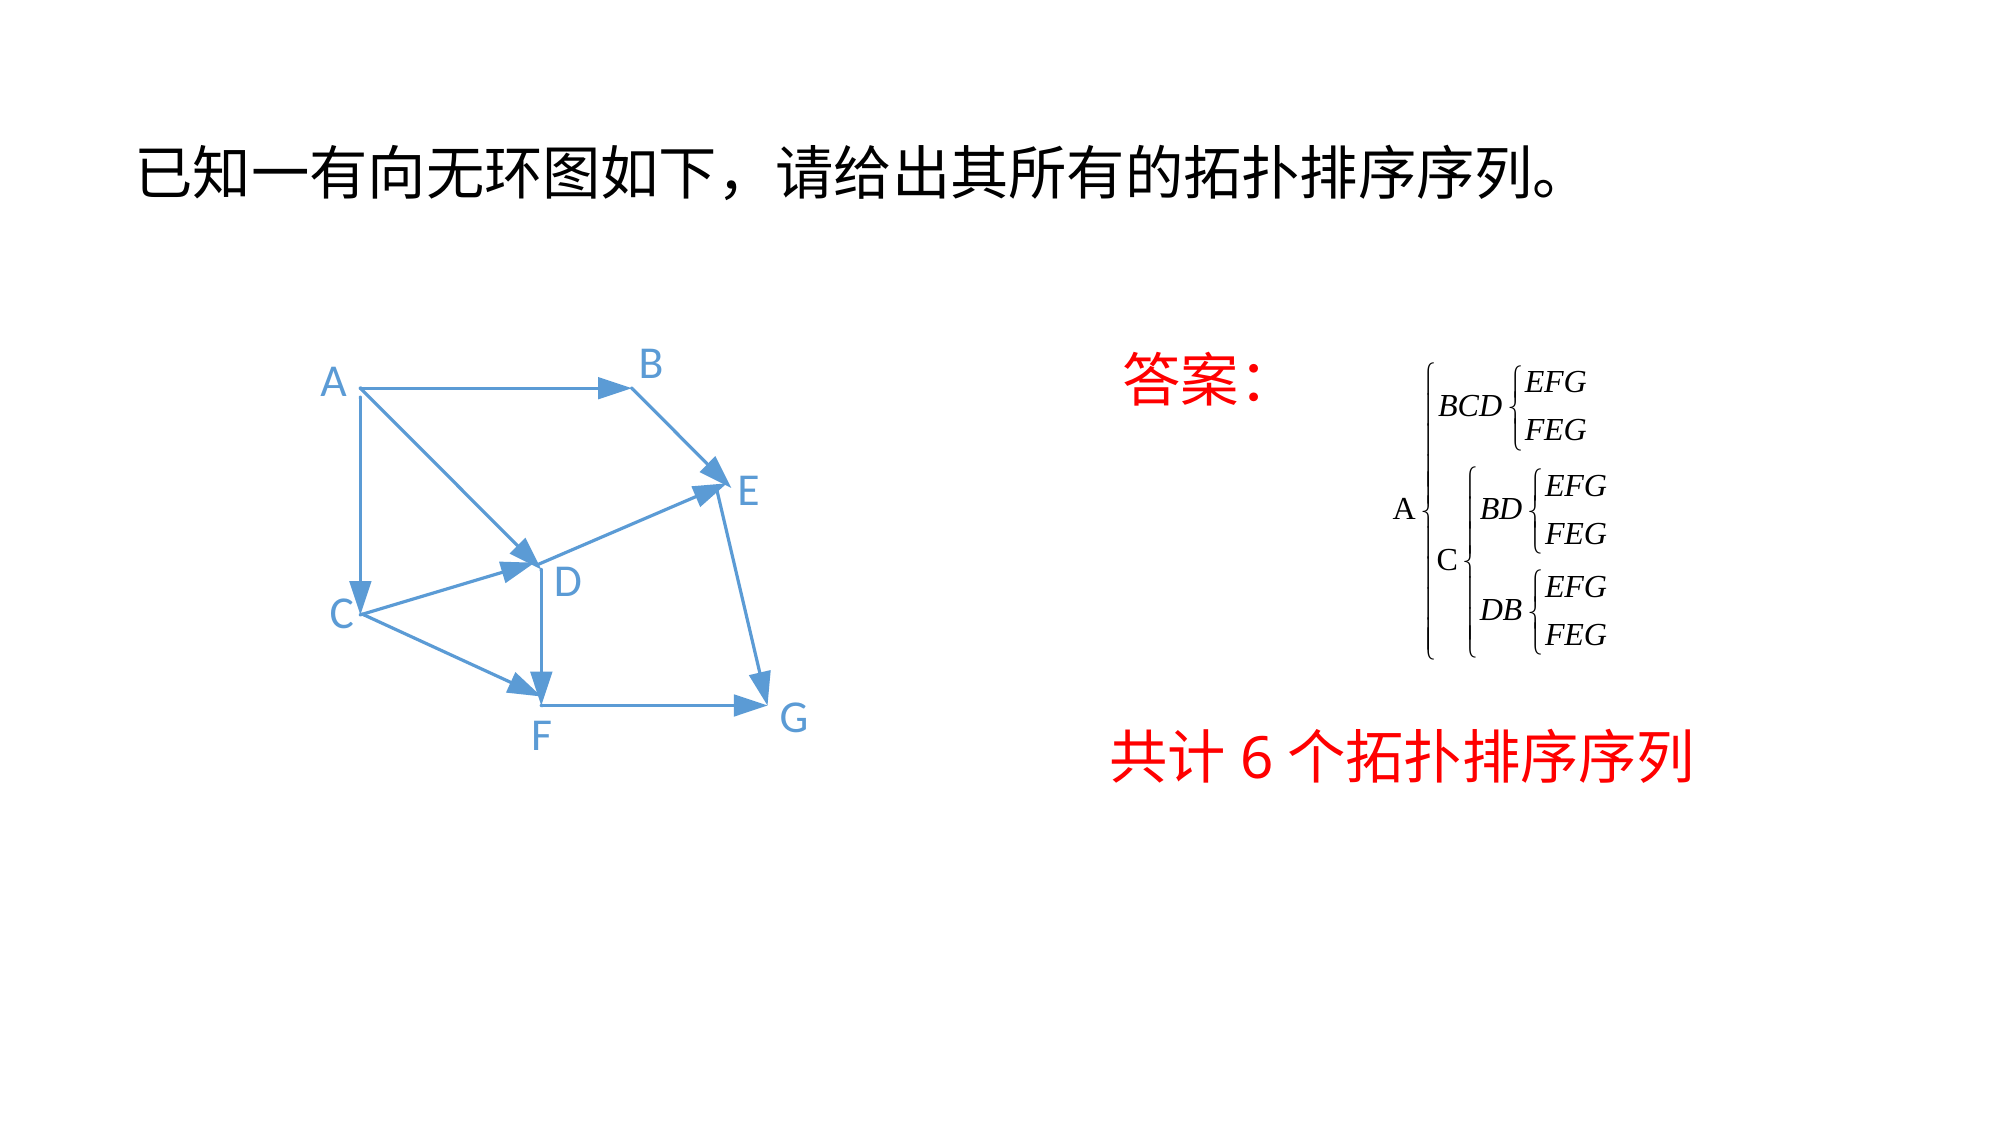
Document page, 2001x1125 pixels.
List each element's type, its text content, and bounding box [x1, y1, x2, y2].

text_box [1387, 356, 1615, 667]
text_box 已知一有向无环图如下，请给出其所有的拓扑排序序列。 [119, 128, 1607, 214]
text_box 答案： [1107, 336, 1313, 491]
text_box 共计6个拓扑排序序列 [1094, 713, 1711, 798]
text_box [230, 301, 894, 799]
